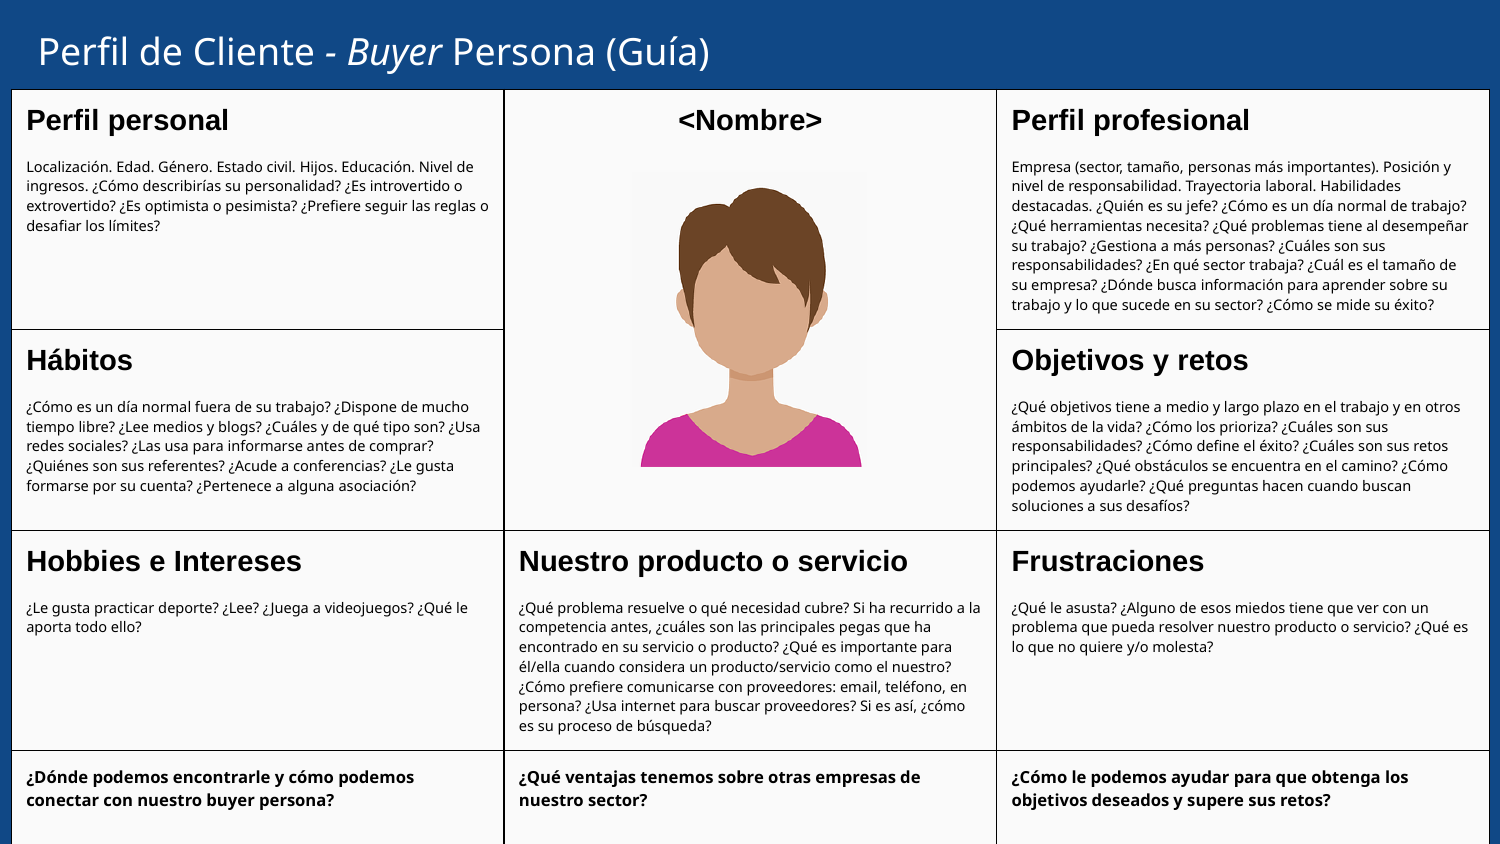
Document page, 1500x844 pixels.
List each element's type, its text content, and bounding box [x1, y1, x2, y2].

table_cell Hobbies e Intereses ¿Le gusta practicar deporte? ¿Lee? ¿Juega a videojuegos? ¿Qué le aporta todo ello? [12, 531, 503, 750]
table_cell ¿Qué ventajas tenemos sobre otras empresas de nuestro sector? [505, 751, 996, 844]
table_cell Frustraciones ¿Qué le asusta? ¿Alguno de esos miedos tiene que ver con un problema que pueda resolver nuestro producto o servicio? ¿Qué es lo que no quiere y/o molesta? [997, 531, 1489, 750]
table_cell Objetivos y retos ¿Qué objetivos tiene a medio y largo plazo en el trabajo y en otros ámbitos de la vida? ¿Cómo los prioriza? ¿Cuáles son sus responsabilidades? ¿Cómo define el éxito? ¿Cuáles son sus retos principales? ¿Qué obstáculos se encuentra en el camino? ¿Cómo podemos ayudarle? ¿Qué preguntas hacen cuando buscan soluciones a sus desafíos? [997, 330, 1489, 530]
table_cell ¿Dónde podemos encontrarle y cómo podemos conectar con nuestro buyer persona? [12, 751, 503, 844]
picture [632, 172, 868, 467]
title Perfil de Cliente - Buyer Persona (Guía) [22, 15, 907, 86]
table_cell Nuestro producto o servicio ¿Qué problema resuelve o qué necesidad cubre? Si ha recurrido a la competencia antes, ¿cuáles son las principales pegas que ha encontrado en su servicio o producto? ¿Qué es importante para él/ella cuando considera un producto/servicio como el nuestro? ¿Cómo prefiere comunicarse con proveedores: email, teléfono, en persona? ¿Usa internet para buscar proveedores? Si es así, ¿cómo es su proceso de búsqueda? [505, 531, 996, 750]
table_header Perfil personal Localización. Edad. Género. Estado civil. Hijos. Educación. Nivel de ingresos. ¿Cómo describirías su personalidad? ¿Es introvertido o extrovertido? ¿Es optimista o pesimista? ¿Prefiere seguir las reglas o desafiar los límites? [12, 90, 503, 329]
table_cell Hábitos ¿Cómo es un día normal fuera de su trabajo? ¿Dispone de mucho tiempo libre? ¿Lee medios y blogs? ¿Cuáles y de qué tipo son? ¿Usa redes sociales? ¿Las usa para informarse antes de comprar? ¿Quiénes son sus referentes? ¿Acude a conferencias? ¿Le gusta formarse por su cuenta? ¿Pertenece a alguna asociación? [12, 330, 503, 530]
table_header <Nombre> [505, 90, 996, 530]
table_header Perfil profesional Empresa (sector, tamaño, personas más importantes). Posición y nivel de responsabilidad. Trayectoria laboral. Habilidades destacadas. ¿Quién es su jefe? ¿Cómo es un día normal de trabajo? ¿Qué herramientas necesita? ¿Qué problemas tiene al desempeñar su trabajo? ¿Gestiona a más personas? ¿Cuáles son sus responsabilidades? ¿En qué sector trabaja? ¿Cuál es el tamaño de su empresa? ¿Dónde busca información para aprender sobre su trabajo y lo que sucede en su sector? ¿Cómo se mide su éxito? [997, 90, 1489, 329]
table_cell ¿Cómo le podemos ayudar para que obtenga los objetivos deseados y supere sus retos? [997, 751, 1489, 844]
